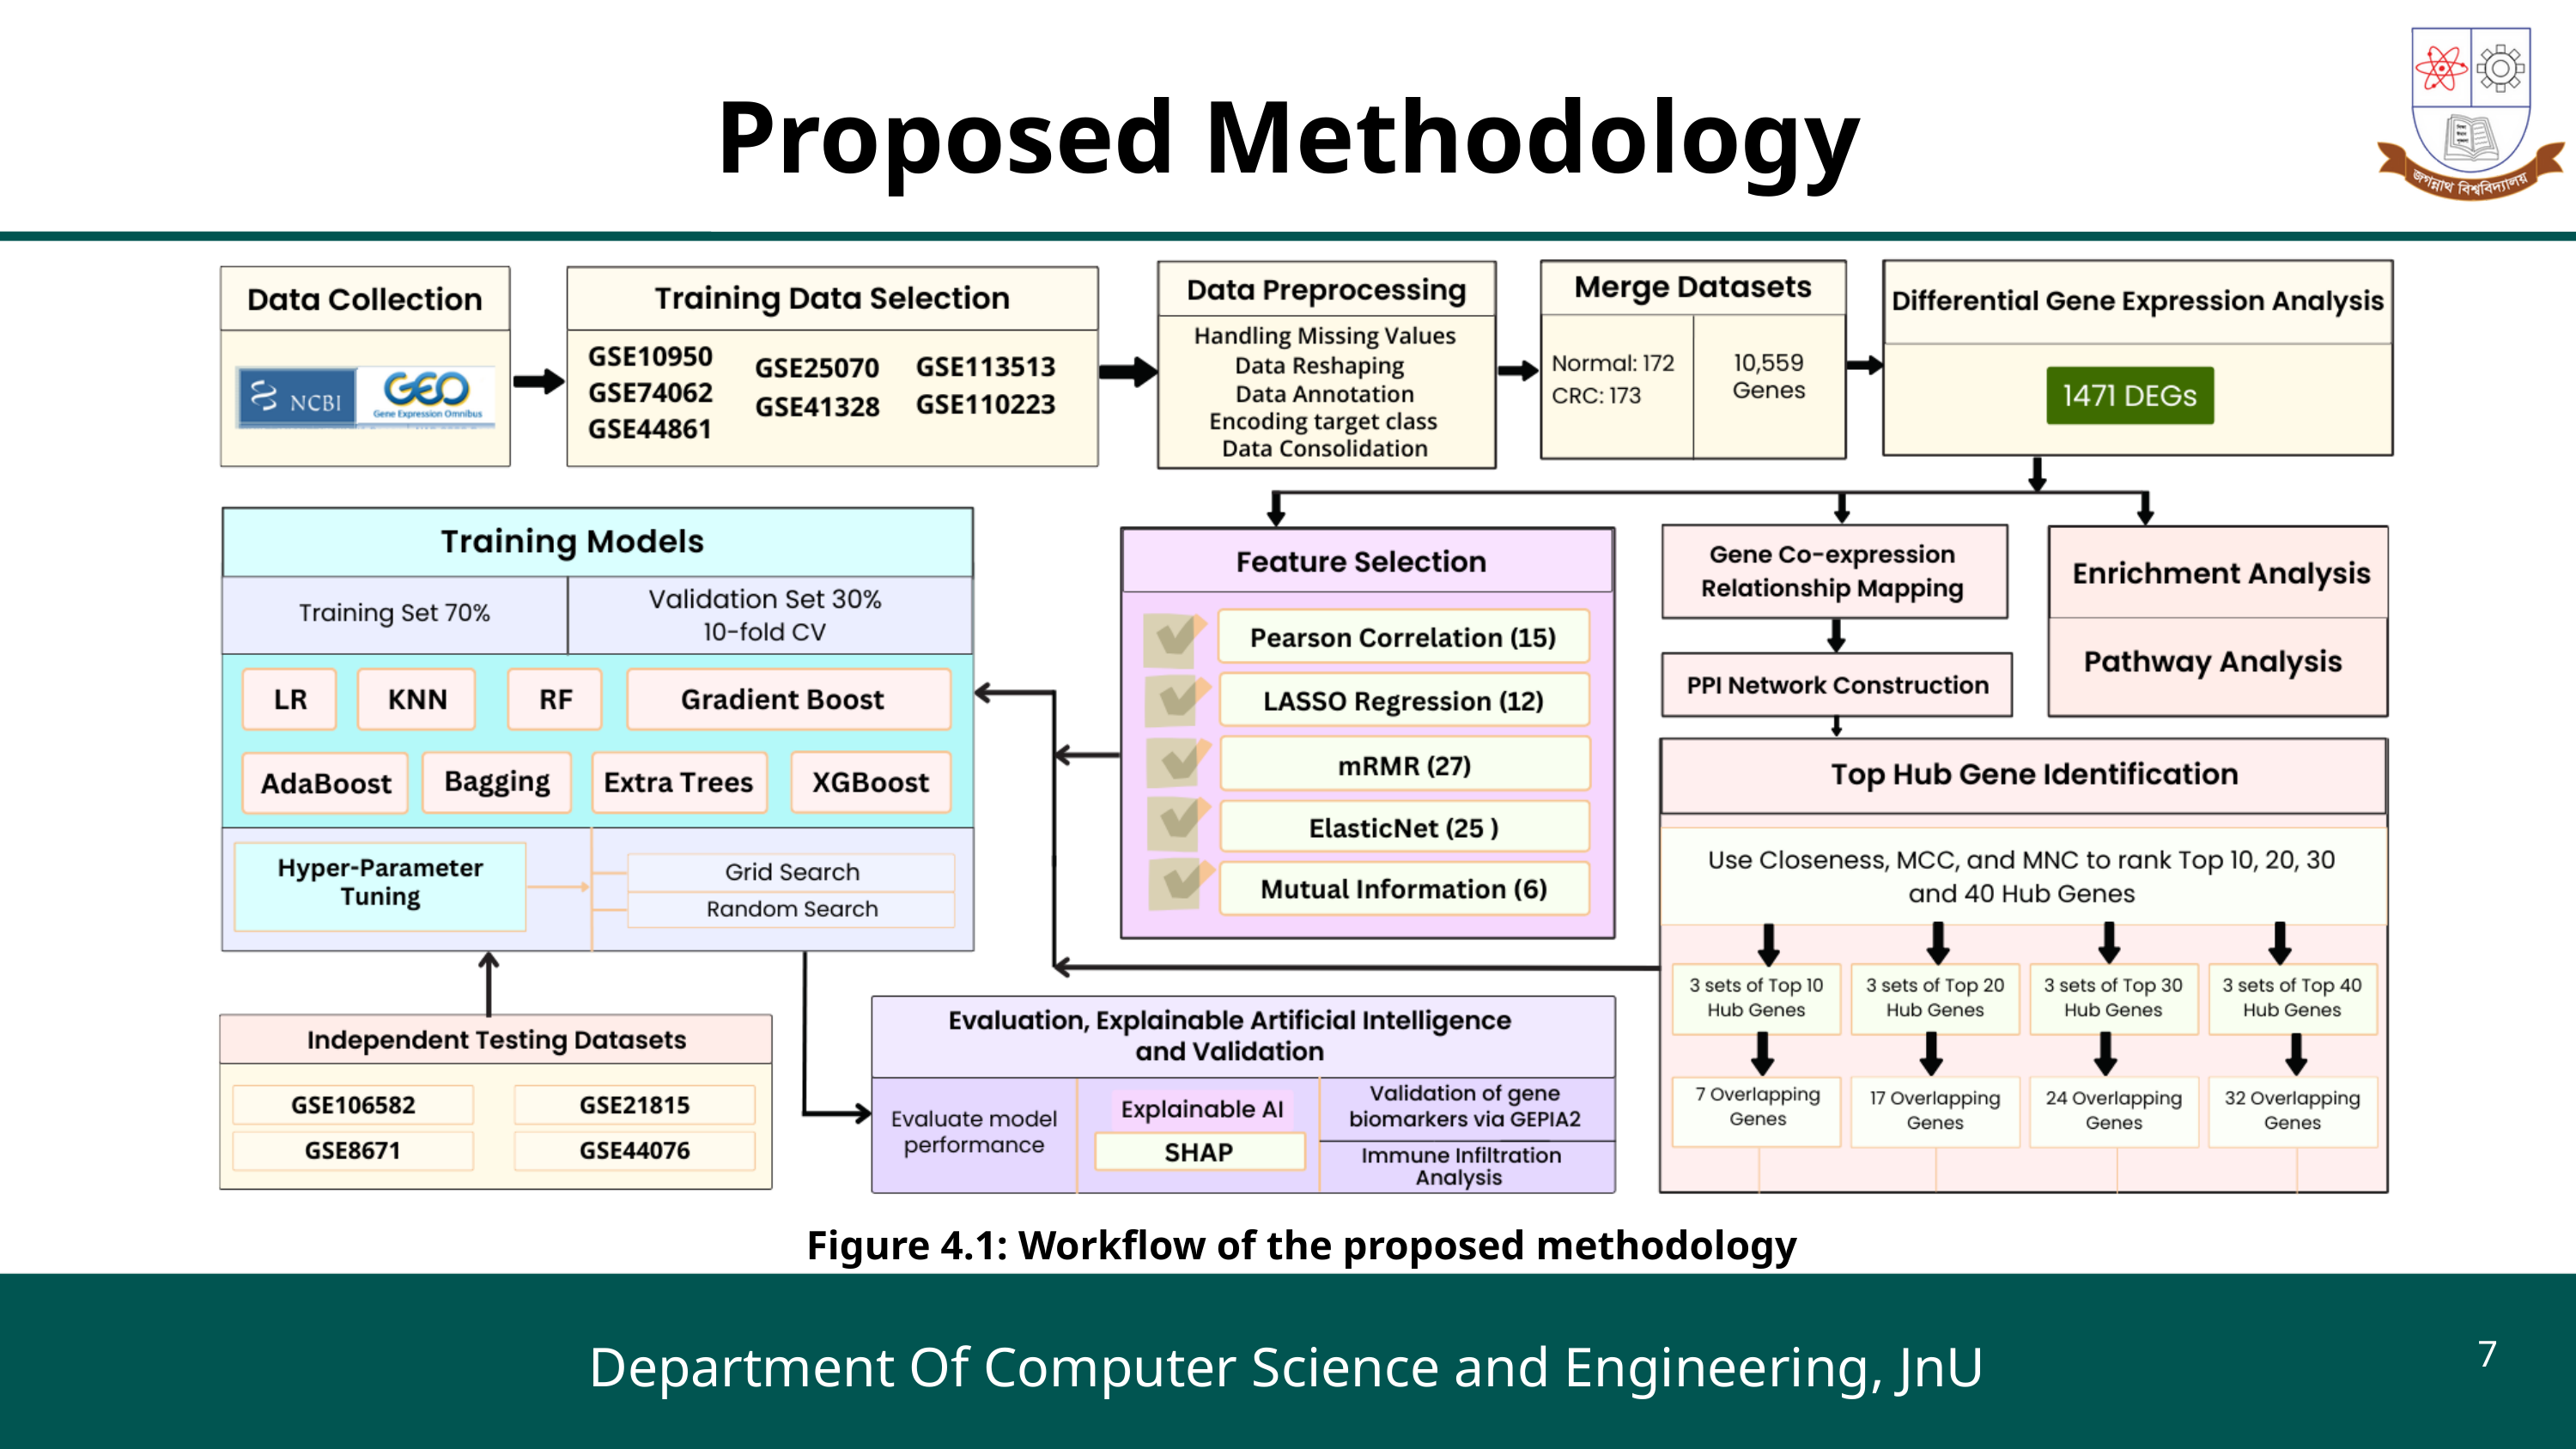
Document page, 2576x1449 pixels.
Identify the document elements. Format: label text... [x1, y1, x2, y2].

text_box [2377, 16, 2566, 206]
text_box Department Of Computer Science and Engineering, JnU [523, 1322, 2052, 1398]
text_box [0, 1268, 2576, 1449]
picture [205, 255, 2409, 1203]
text_box Figure 4.1: Workflow of the proposed methodology [762, 1212, 1852, 1269]
text_box 7 [2431, 1298, 2499, 1374]
text_box Proposed Methodology [584, 54, 1992, 193]
